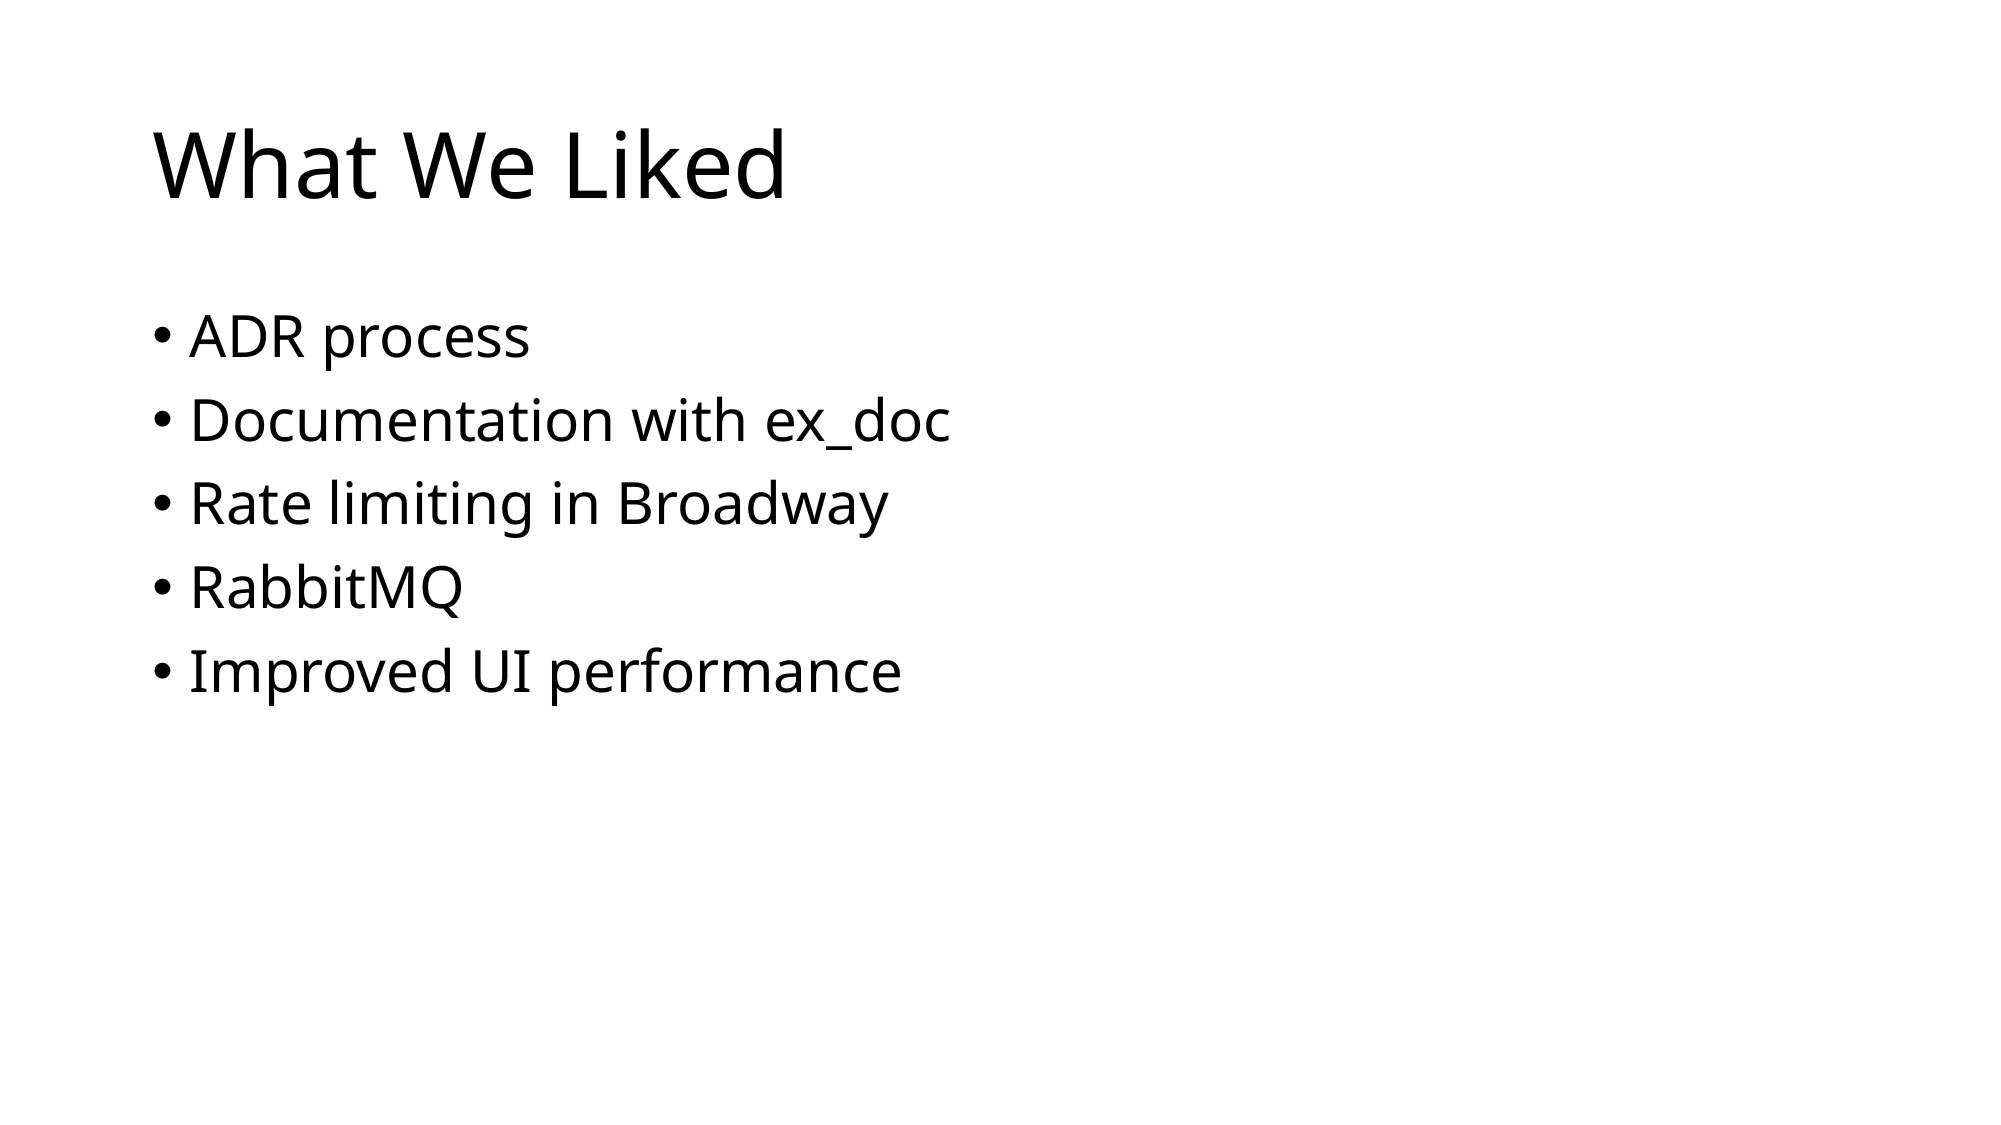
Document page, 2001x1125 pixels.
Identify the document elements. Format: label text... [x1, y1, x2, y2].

list ADR process Documentation with ex_doc Rate limiting in Broadway RabbitMQ Improved UI performance [137, 299, 1863, 1014]
title What We Liked [137, 59, 1863, 278]
